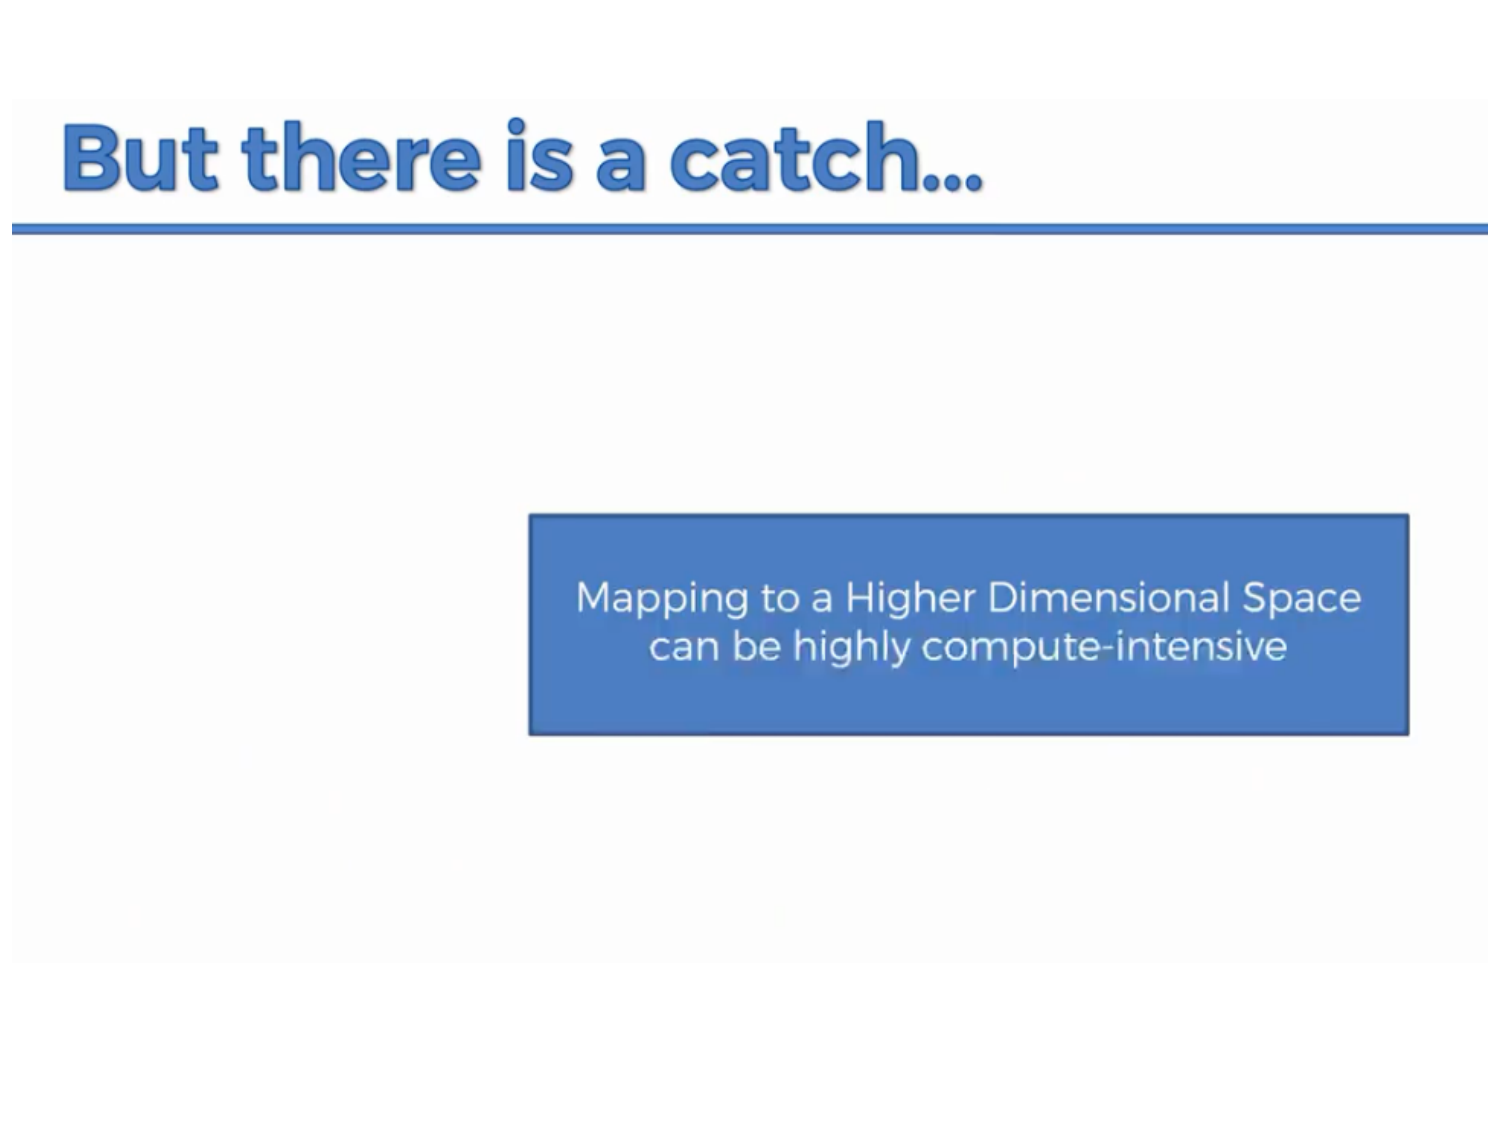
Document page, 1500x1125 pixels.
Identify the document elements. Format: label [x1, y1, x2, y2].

picture [12, 99, 1488, 963]
